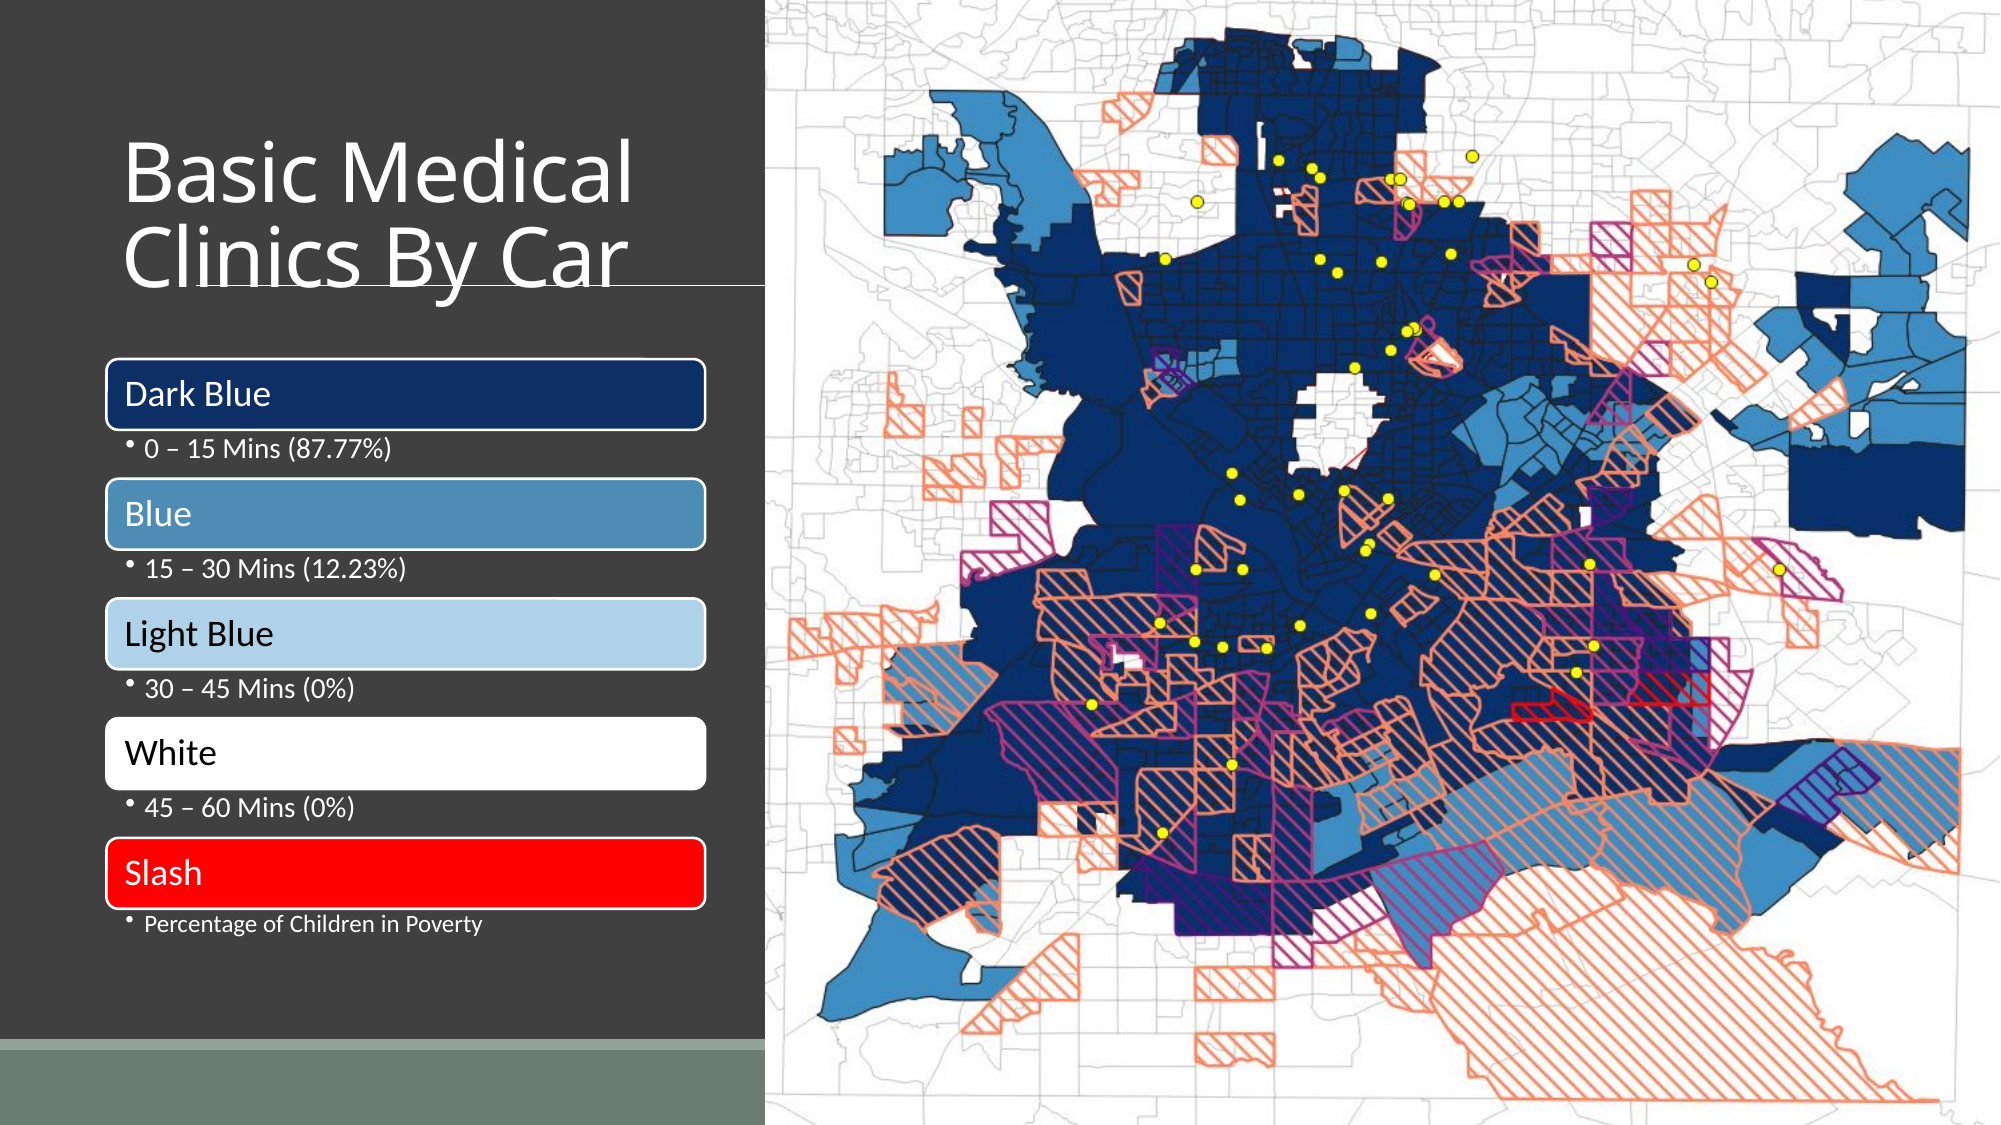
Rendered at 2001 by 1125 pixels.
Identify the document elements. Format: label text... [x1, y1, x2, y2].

picture [764, 0, 2000, 1125]
title Basic Medical Clinics By Car [106, 105, 722, 313]
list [105, 349, 706, 968]
